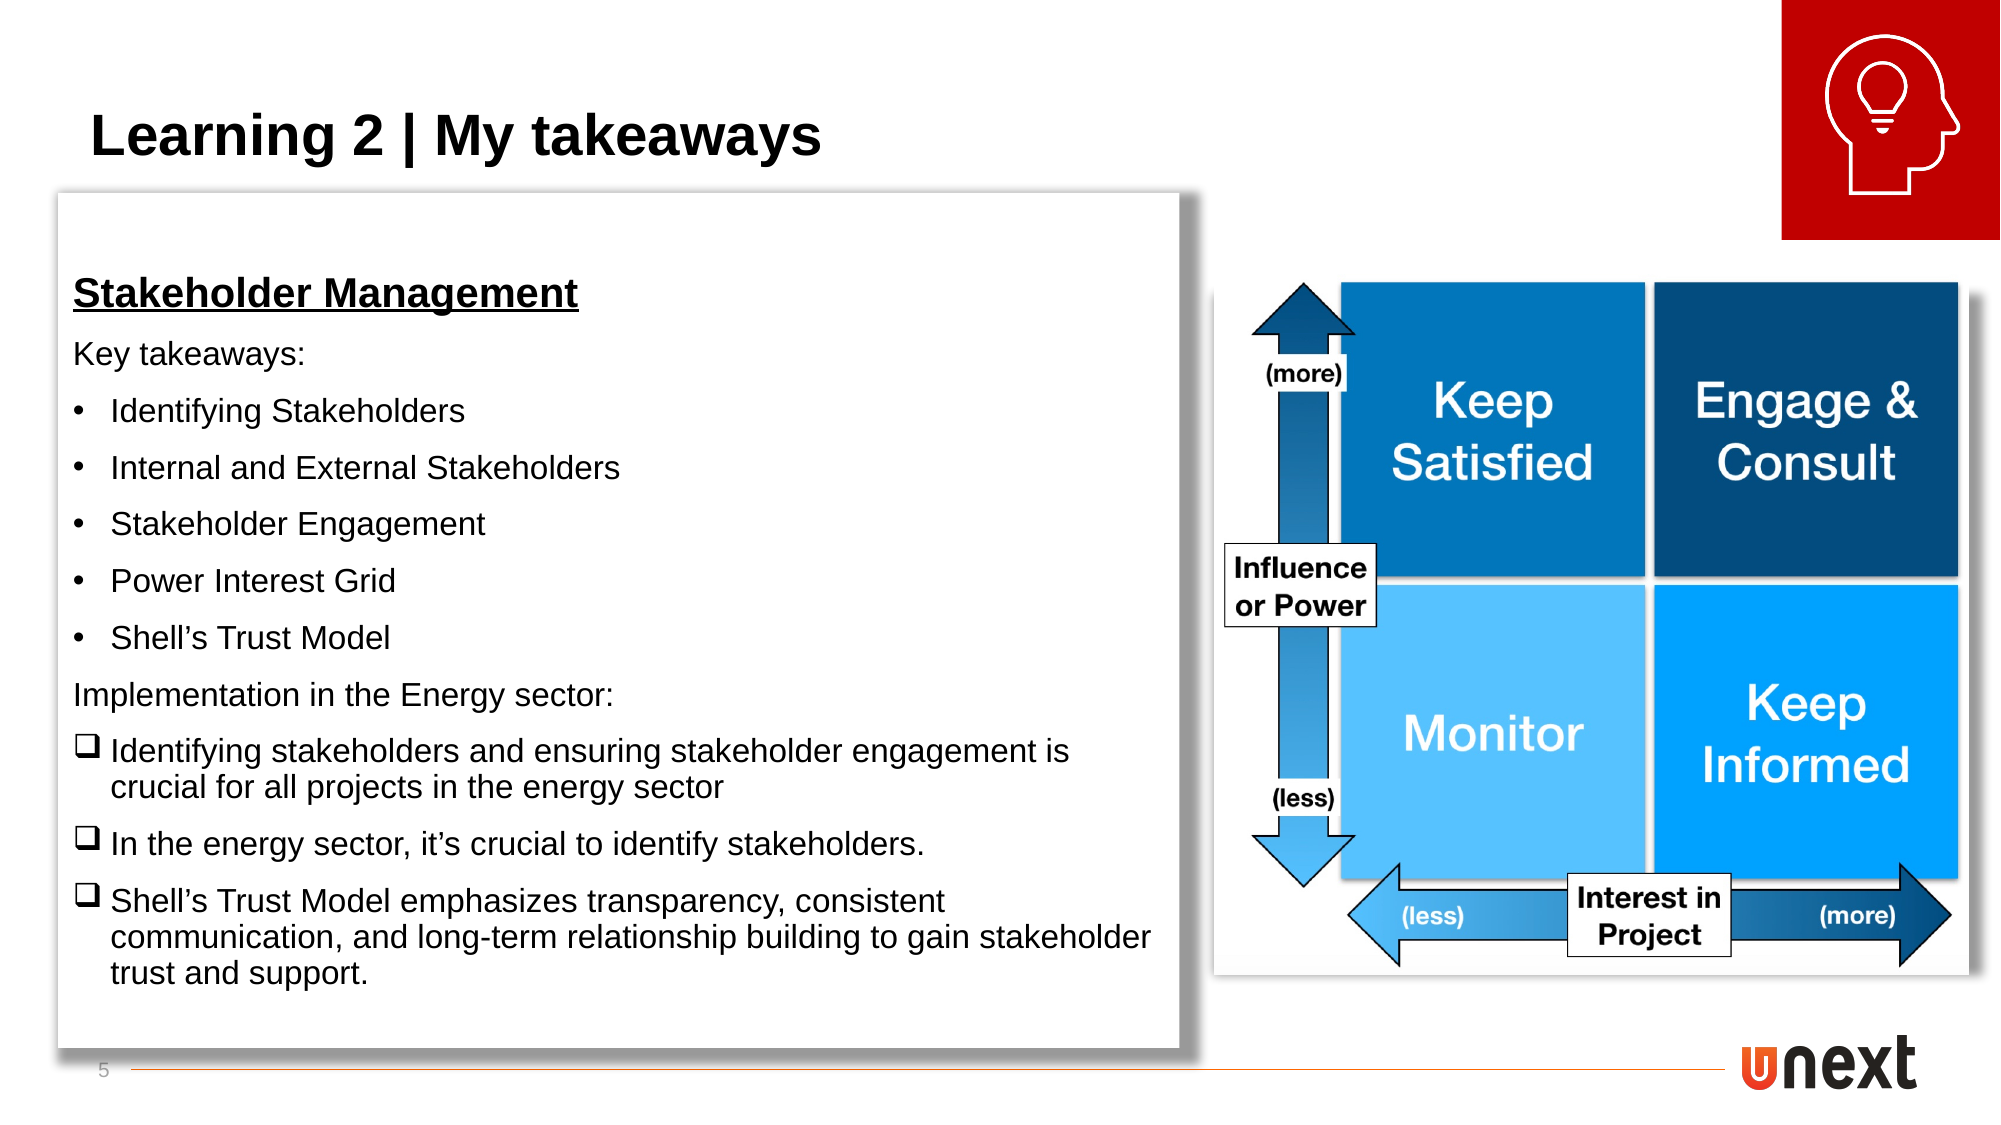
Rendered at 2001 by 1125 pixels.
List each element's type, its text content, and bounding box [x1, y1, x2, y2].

picture [1214, 274, 1969, 975]
text_box [1781, 0, 2000, 241]
slide_number 5 [48, 1047, 110, 1091]
title Learning 2 | My takeaways [76, 78, 1797, 196]
text_box Stakeholder Management Key takeaways: Identifying Stakeholders Internal and External Stakeholders Stakeholder Engagement Power Interest Grid Shell’s Trust Model Implementation in the Energy sector: Identifying stakeholders and ensuring stakeholder engagement is crucial for all projects in the energy sector In the energy sector, it’s crucial to identify stakeholders. Shell’s Trust Model emphasizes transparency, consistent communication, and long-term relationship building to gain stakeholder trust and support. [58, 192, 1180, 1048]
picture [1797, 23, 1988, 214]
picture [1742, 1035, 1917, 1090]
